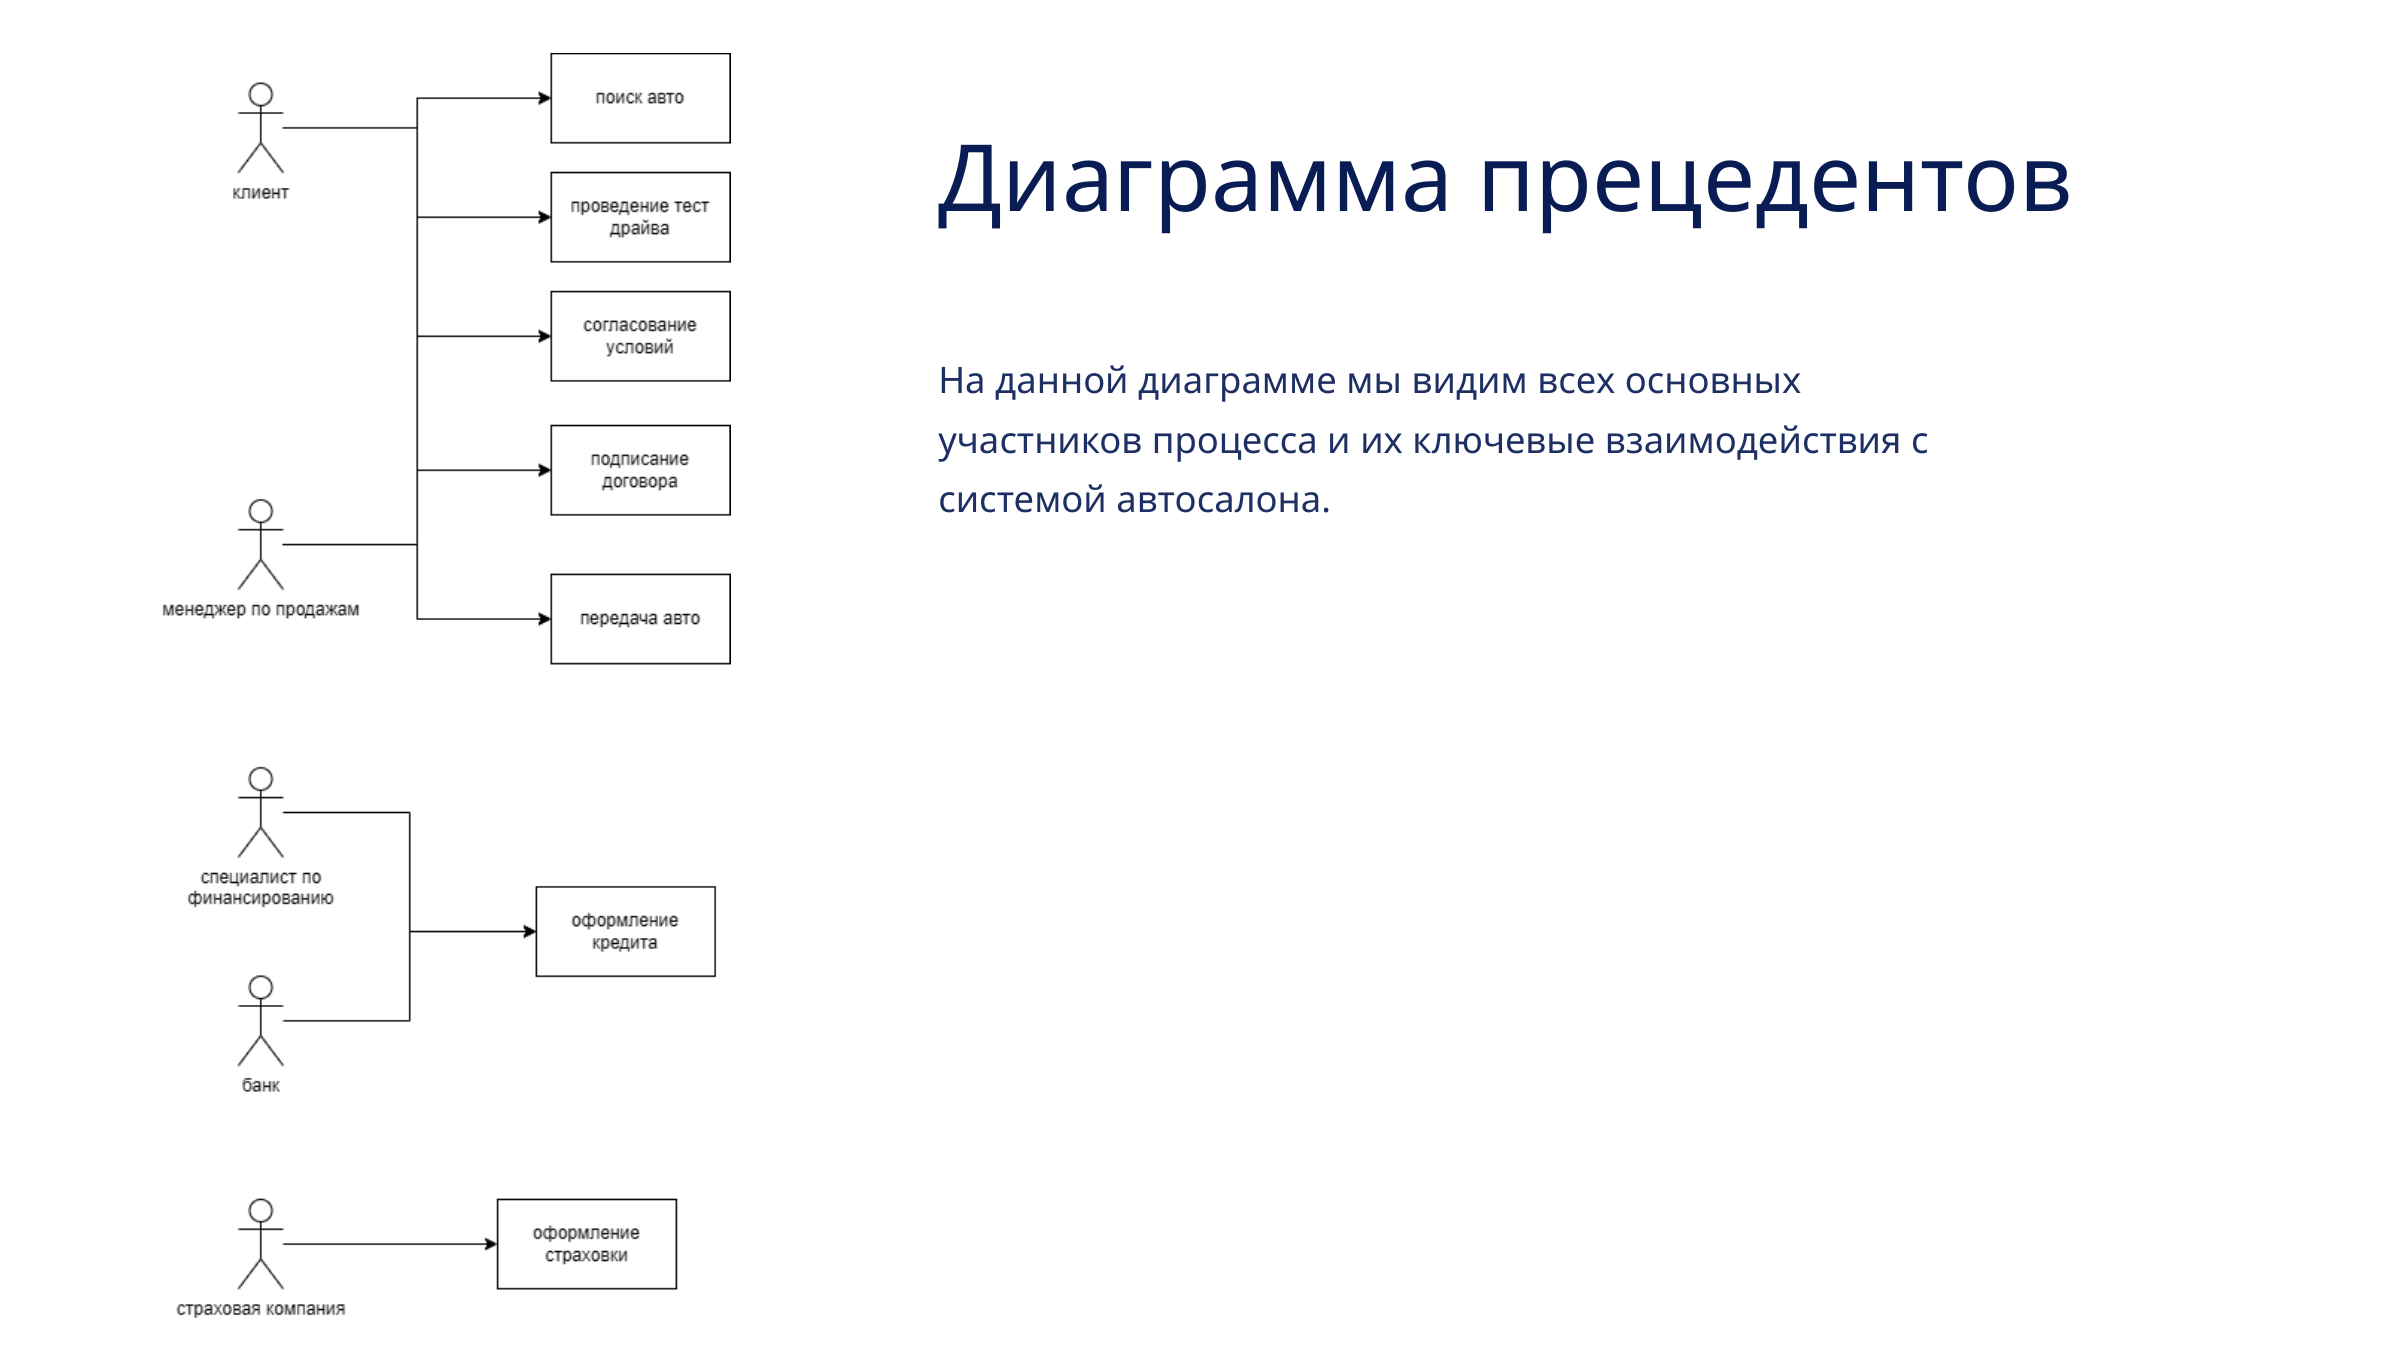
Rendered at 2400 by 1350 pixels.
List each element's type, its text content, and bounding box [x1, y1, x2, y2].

picture [162, 53, 731, 1321]
text_box Диаграмма прецедентов [938, 113, 2081, 231]
text_box На данной диаграмме мы видим всех основных участников процесса и их ключевые взаимодействия с системой автосалона. [938, 341, 2012, 675]
